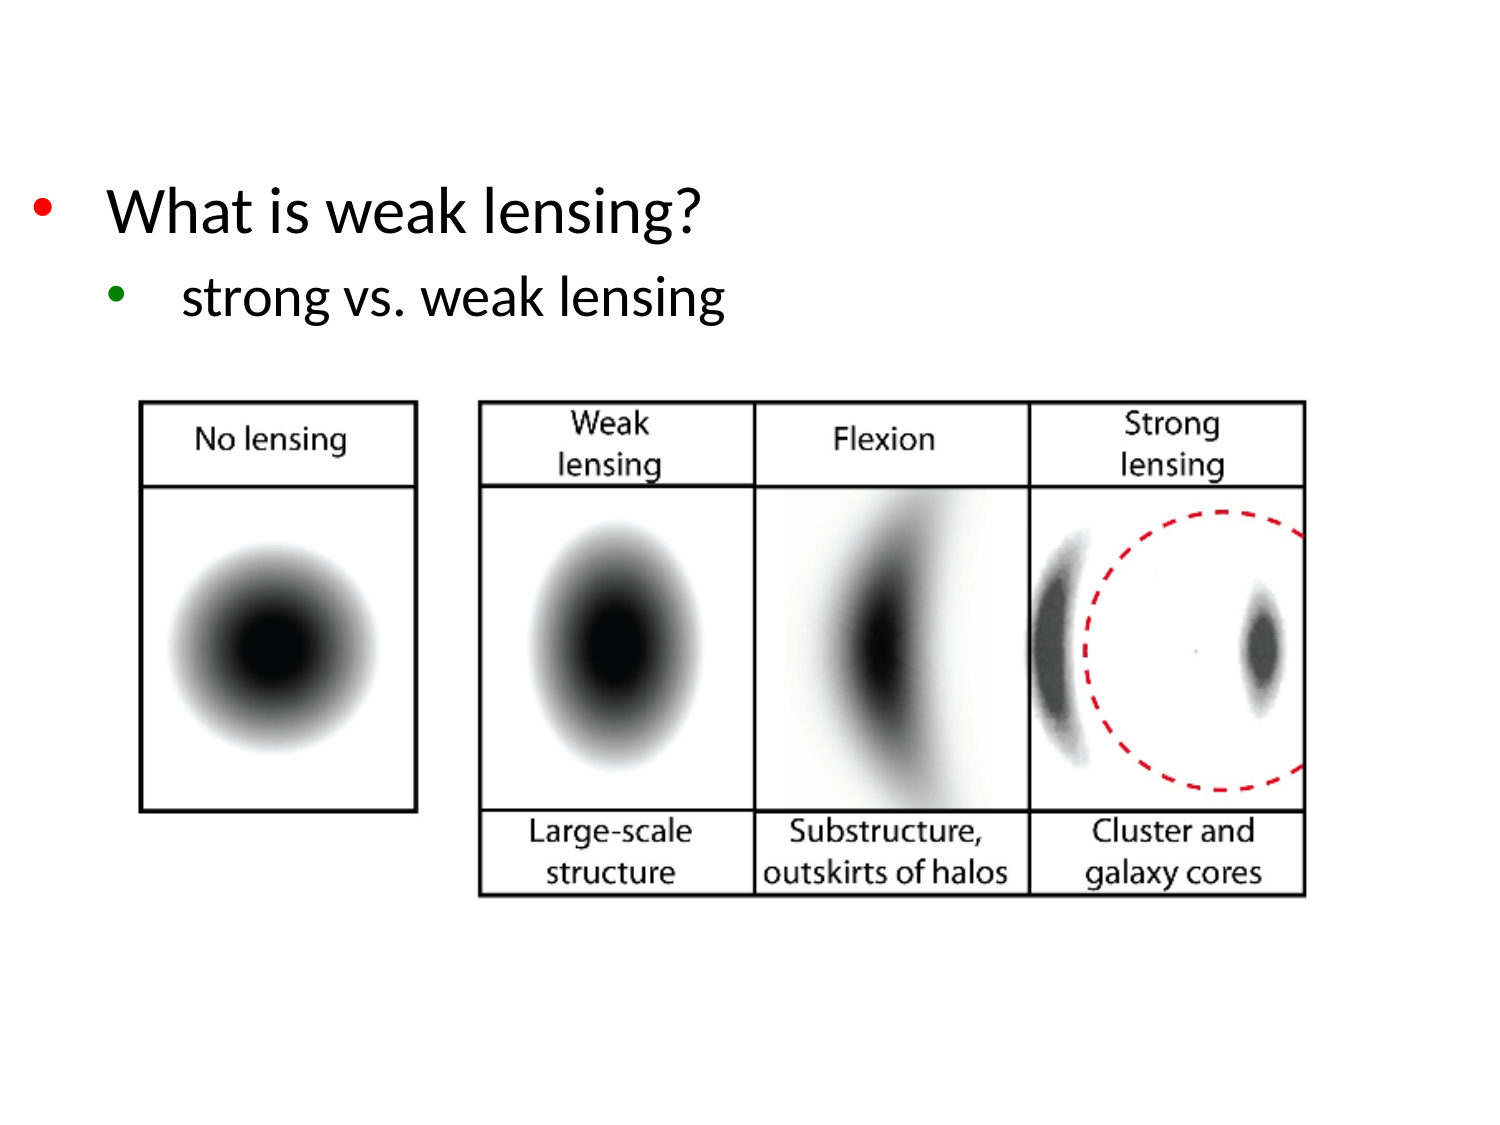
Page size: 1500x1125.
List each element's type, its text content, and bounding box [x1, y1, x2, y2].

picture [99, 374, 1353, 935]
list What is weak lensing? strong vs. weak lensing [15, 159, 1478, 1049]
